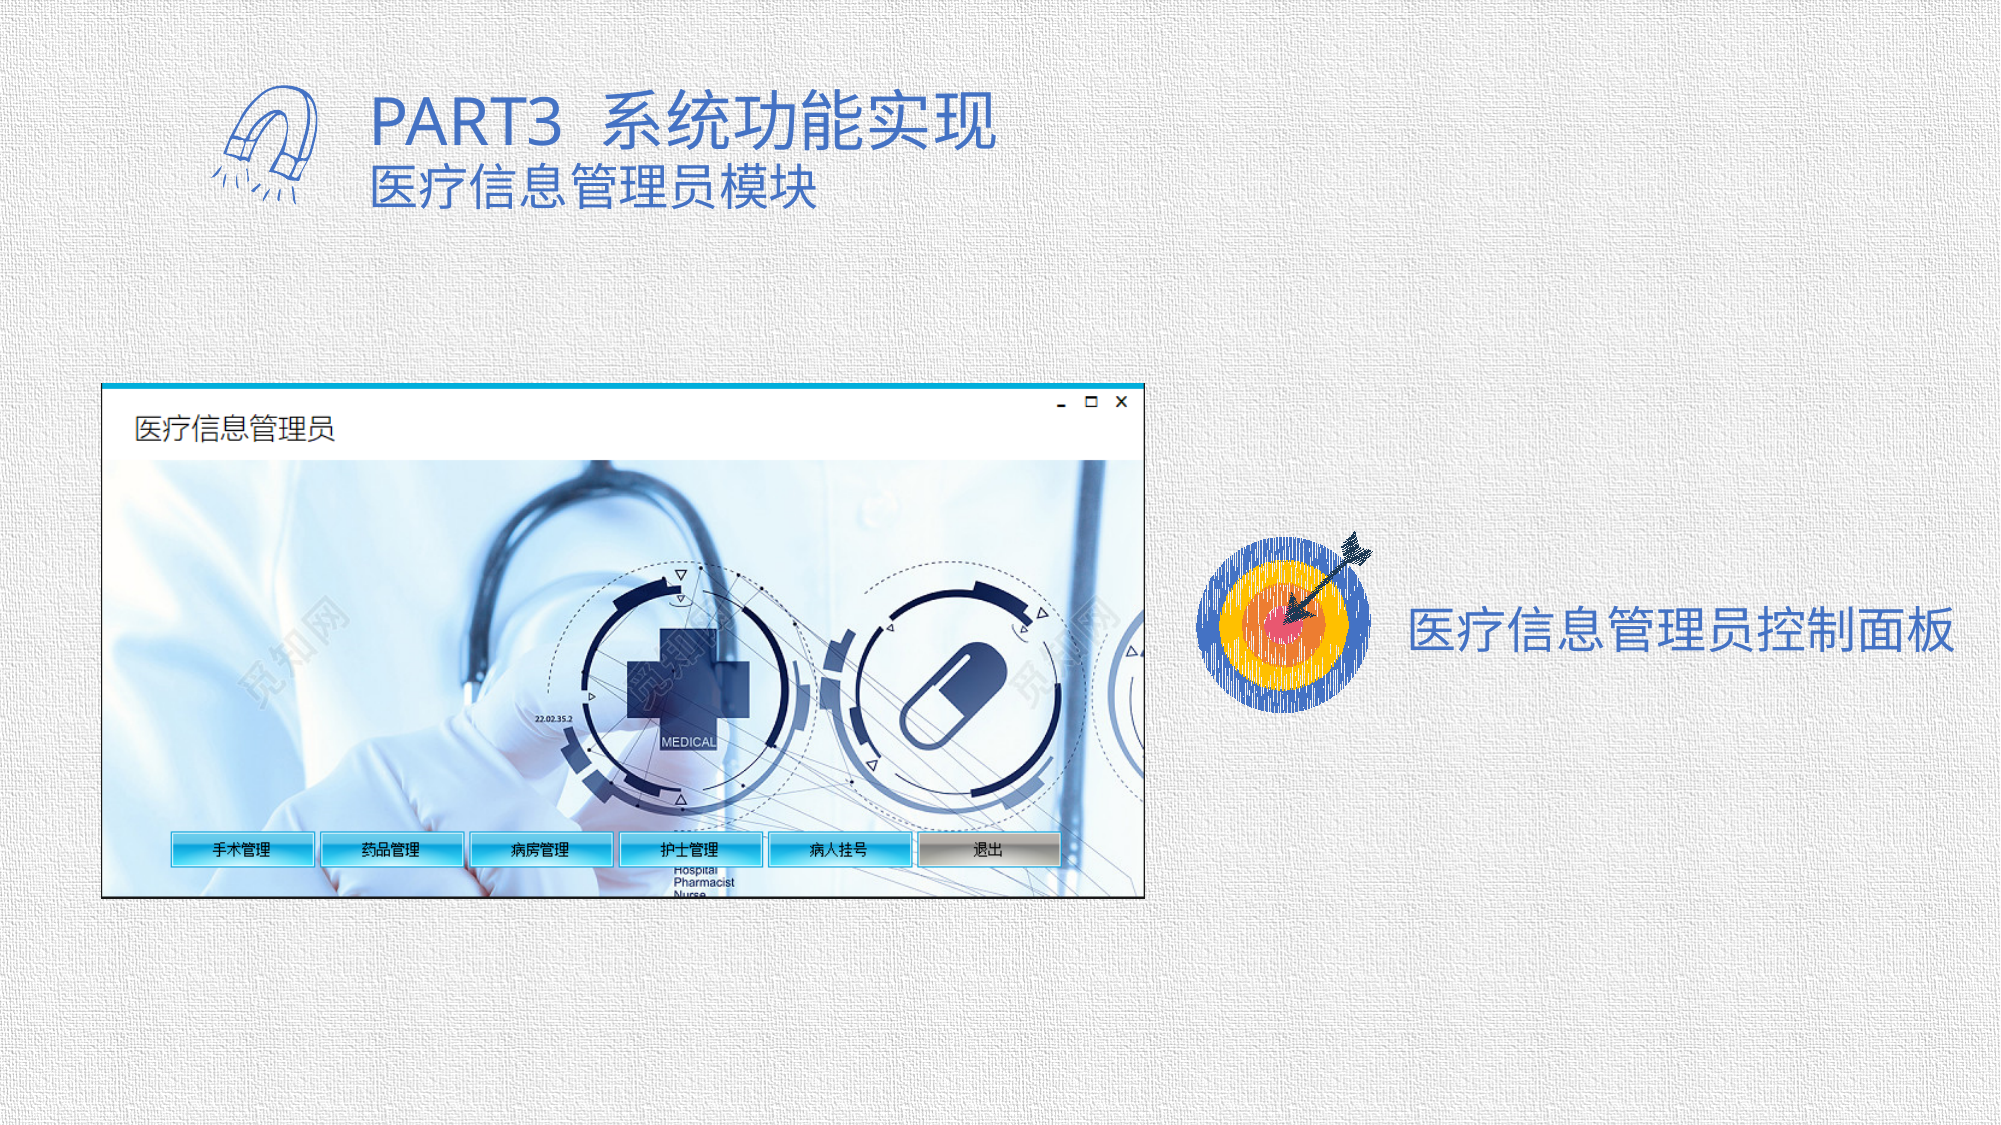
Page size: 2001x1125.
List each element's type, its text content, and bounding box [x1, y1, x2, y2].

picture [0, 0, 2001, 1125]
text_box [211, 81, 318, 205]
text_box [1283, 531, 1374, 625]
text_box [354, 71, 1188, 225]
text_box 医疗信息管理员控制面板 [1391, 591, 2000, 667]
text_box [1197, 536, 1371, 714]
